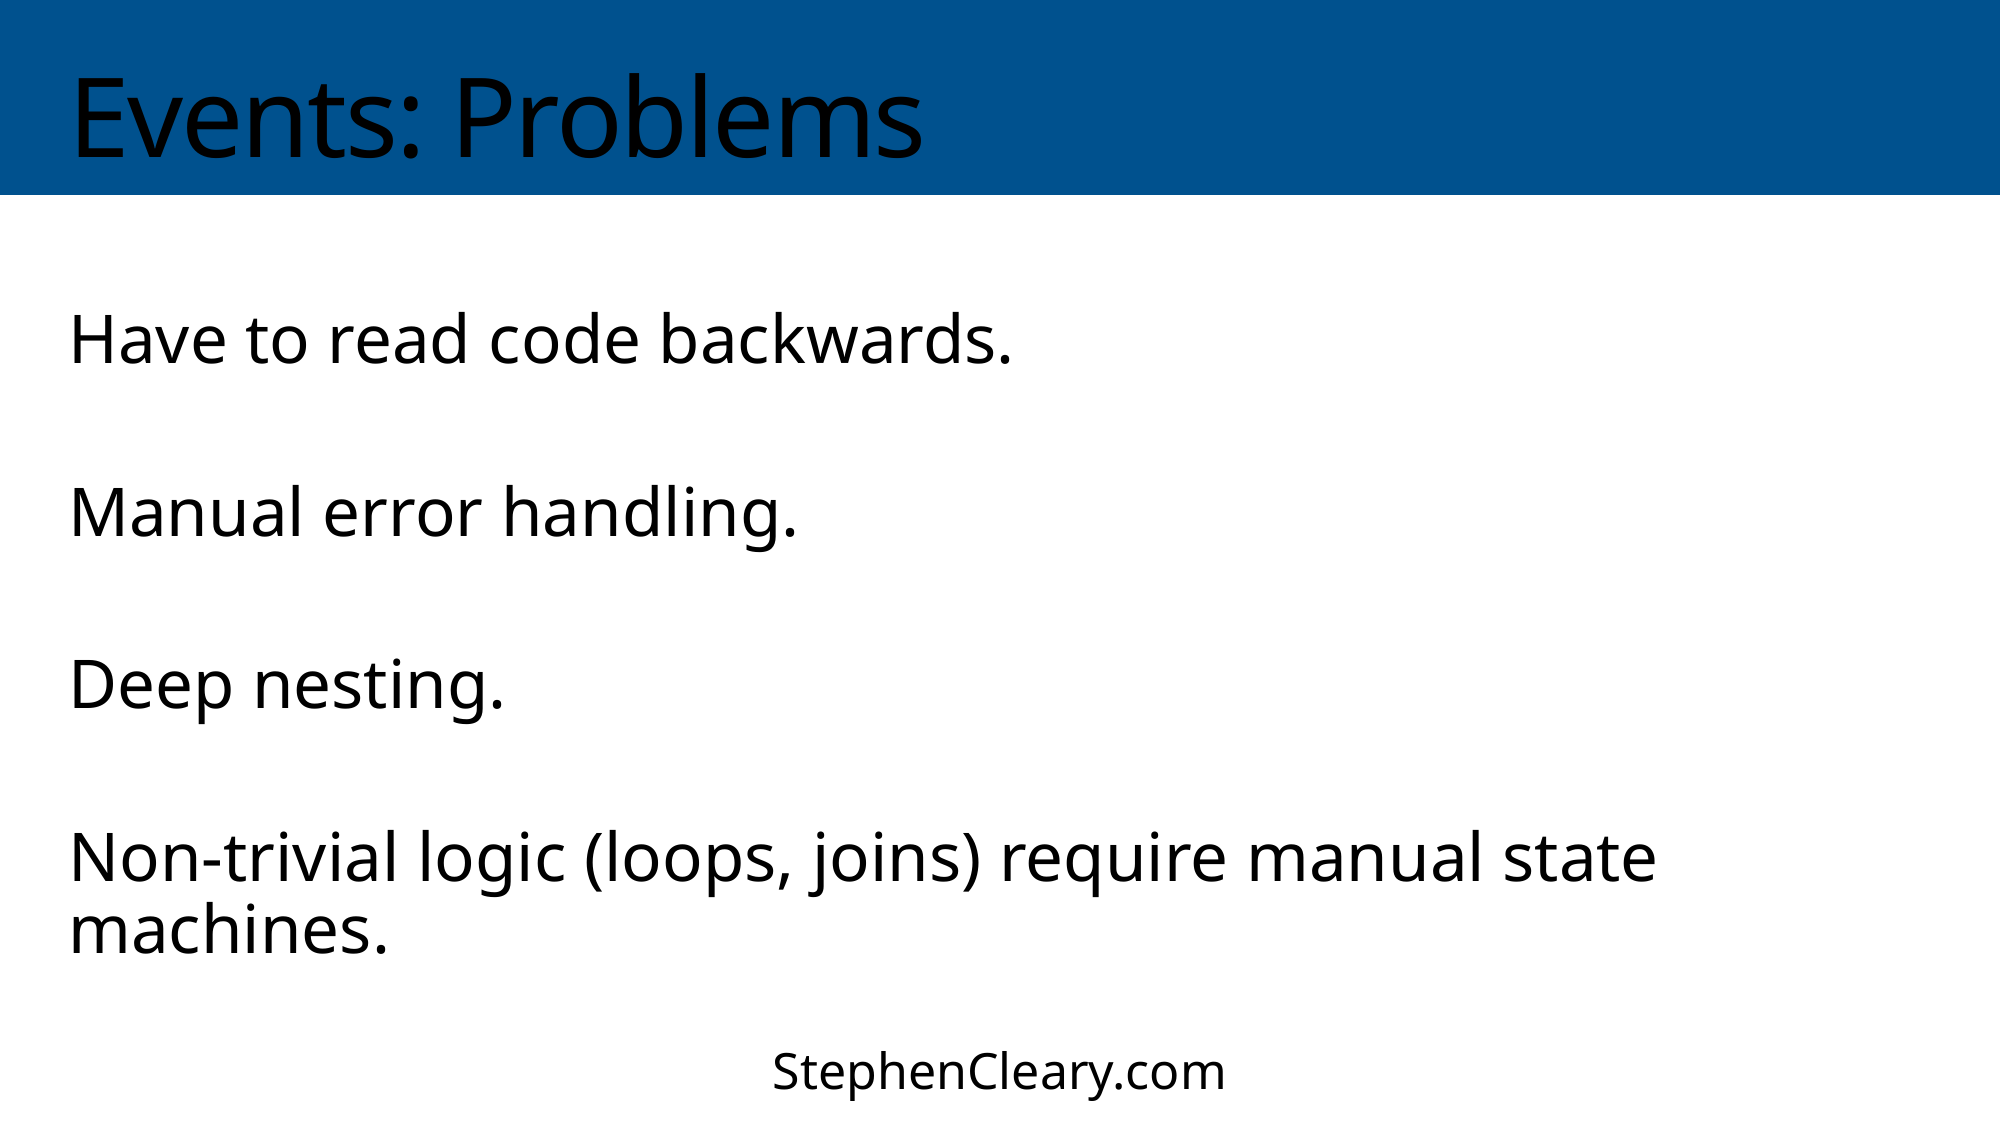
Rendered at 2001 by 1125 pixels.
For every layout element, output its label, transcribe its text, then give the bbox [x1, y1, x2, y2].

title Events: Problems [44, 47, 1957, 196]
list Have to read code backwards. Manual error handling. Deep nesting. Non-trivial logic (loops, joins) require manual state machines. [44, 196, 1956, 518]
